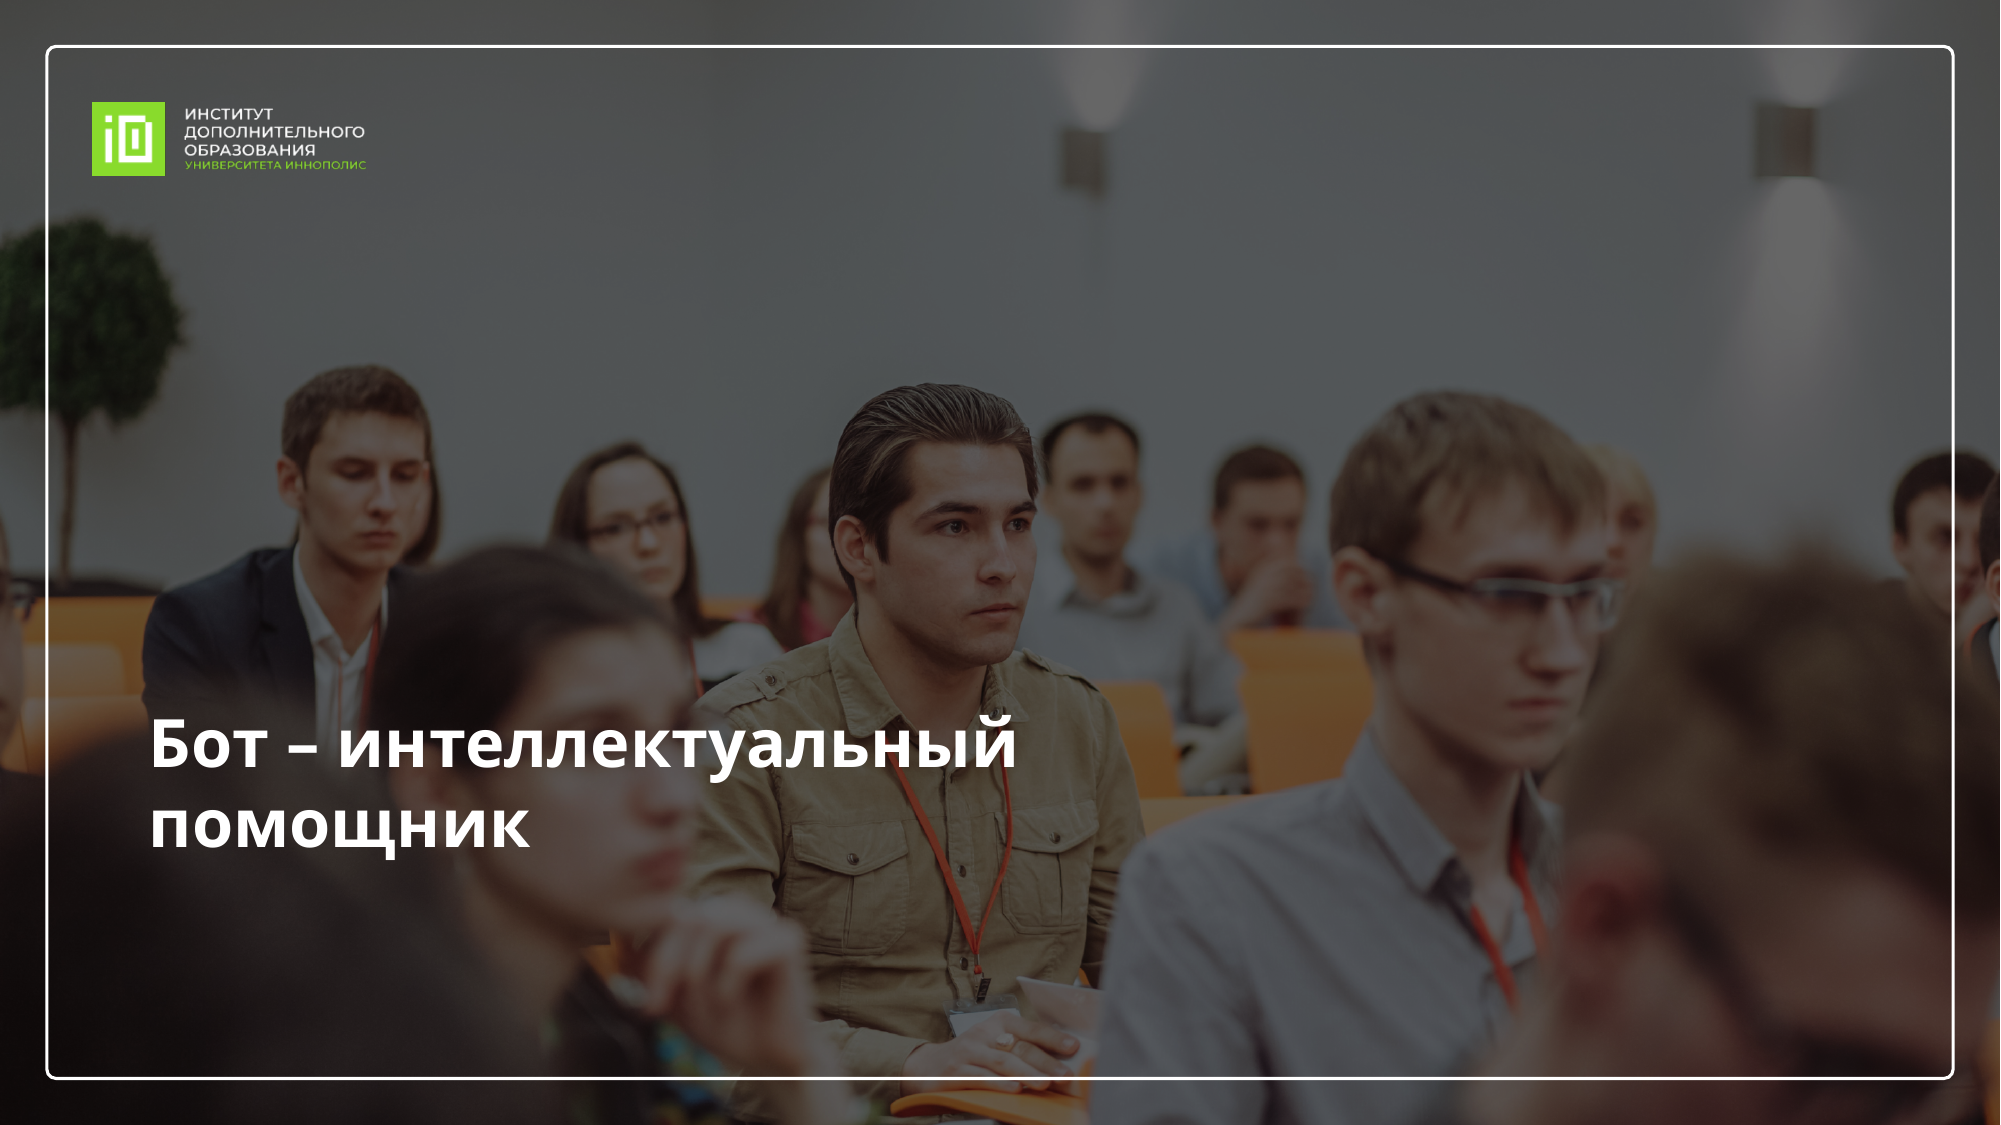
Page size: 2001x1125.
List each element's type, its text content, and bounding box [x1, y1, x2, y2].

picture [0, 0, 2000, 1125]
text_box [556, 189, 1444, 936]
title Бот – интеллектуальный помощник [134, 693, 556, 874]
